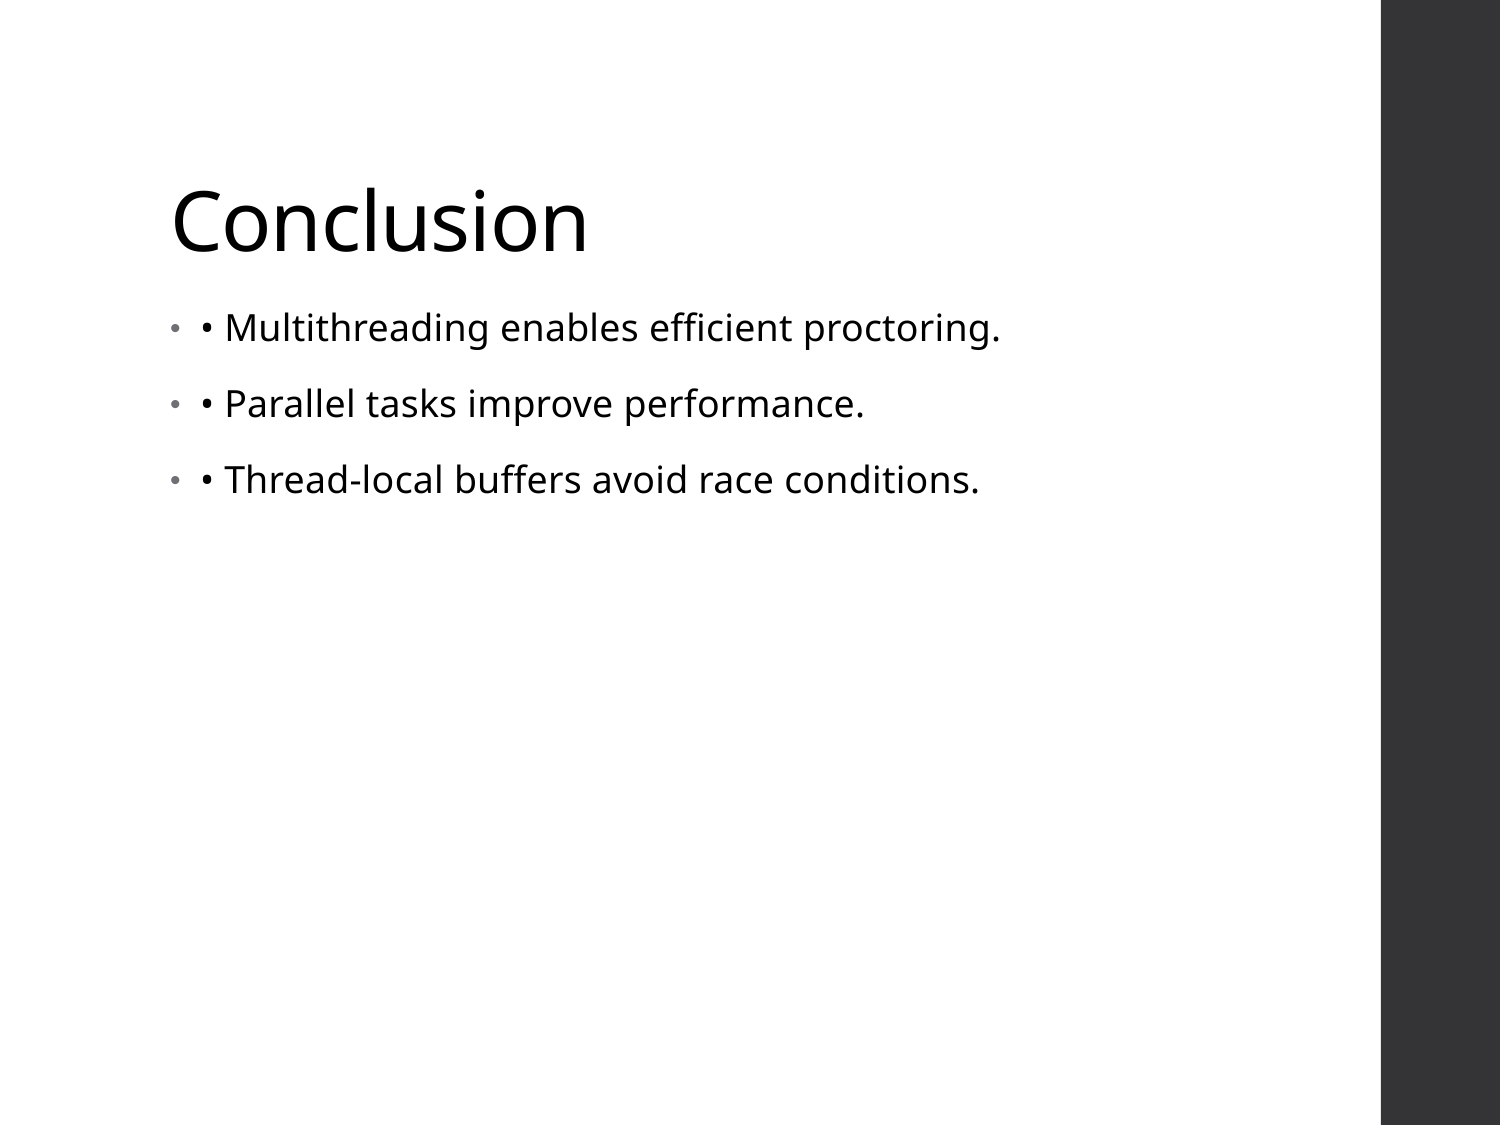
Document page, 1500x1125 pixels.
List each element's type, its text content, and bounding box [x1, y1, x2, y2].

title Conclusion [155, 60, 1348, 278]
list • Multithreading enables efficient proctoring. • Parallel tasks improve performance. • Thread-local buffers avoid race conditions. [155, 299, 1213, 1014]
